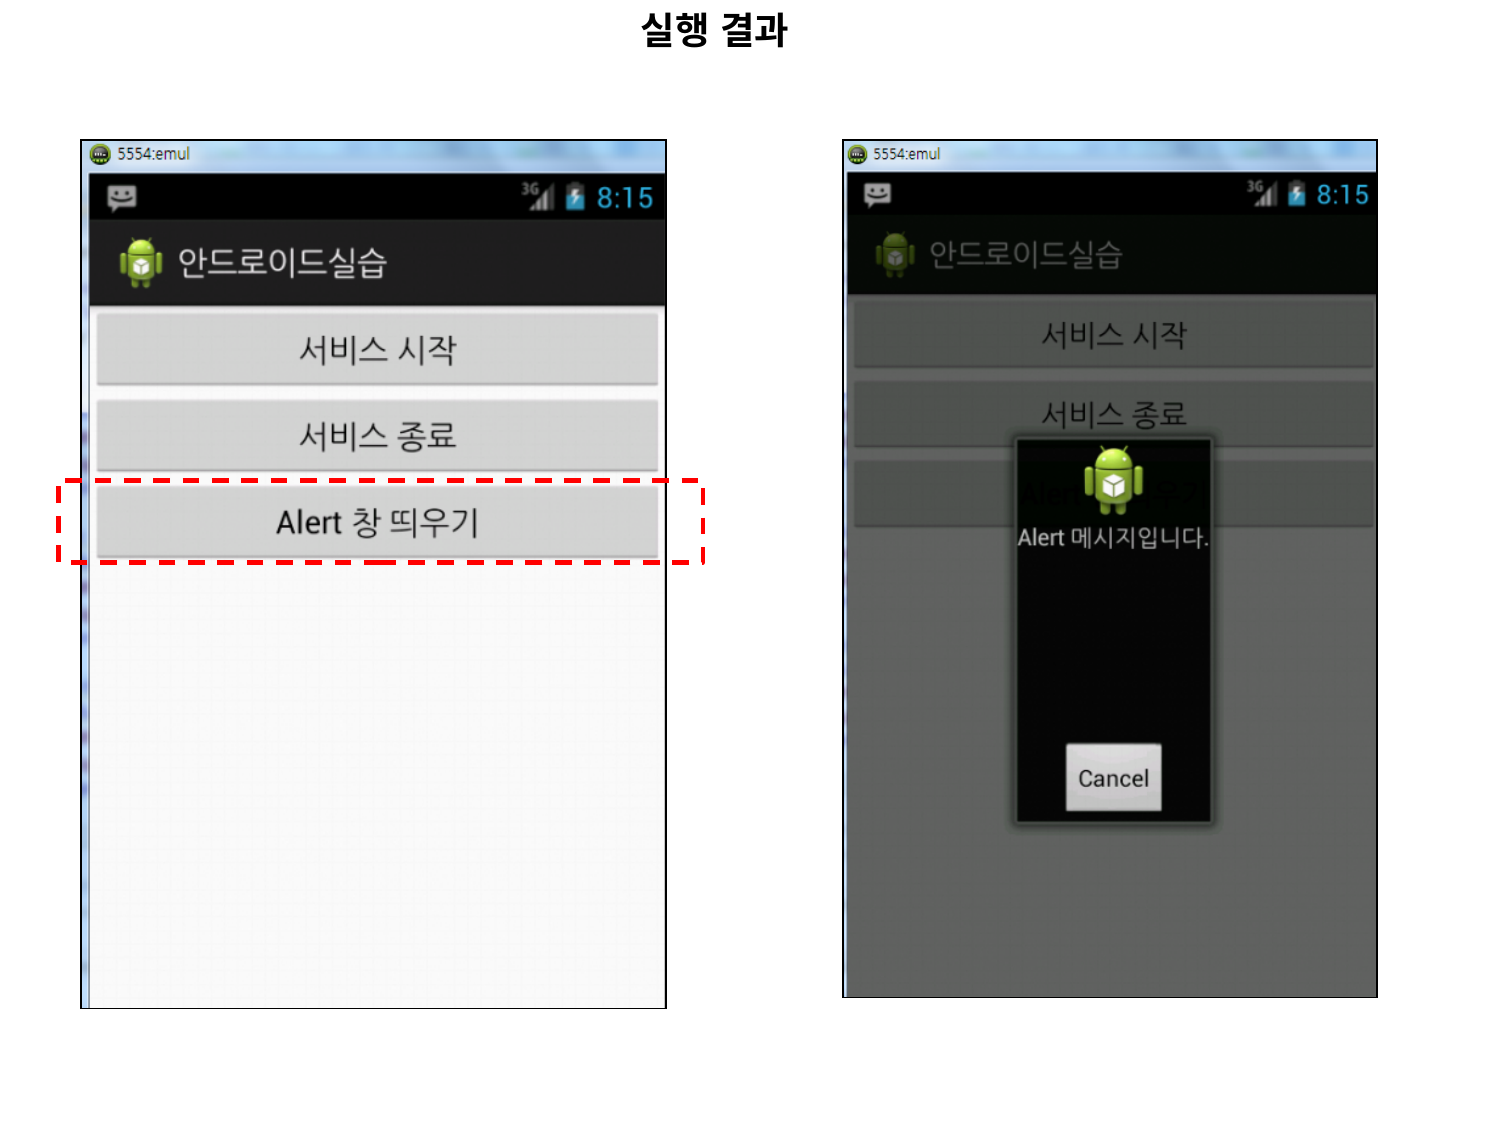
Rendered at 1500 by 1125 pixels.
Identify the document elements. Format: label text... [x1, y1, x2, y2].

text_box 실행 결과 [304, 0, 1125, 60]
picture [843, 140, 1377, 998]
picture [81, 140, 666, 1008]
text_box [56, 478, 76, 565]
text_box [670, 478, 705, 565]
